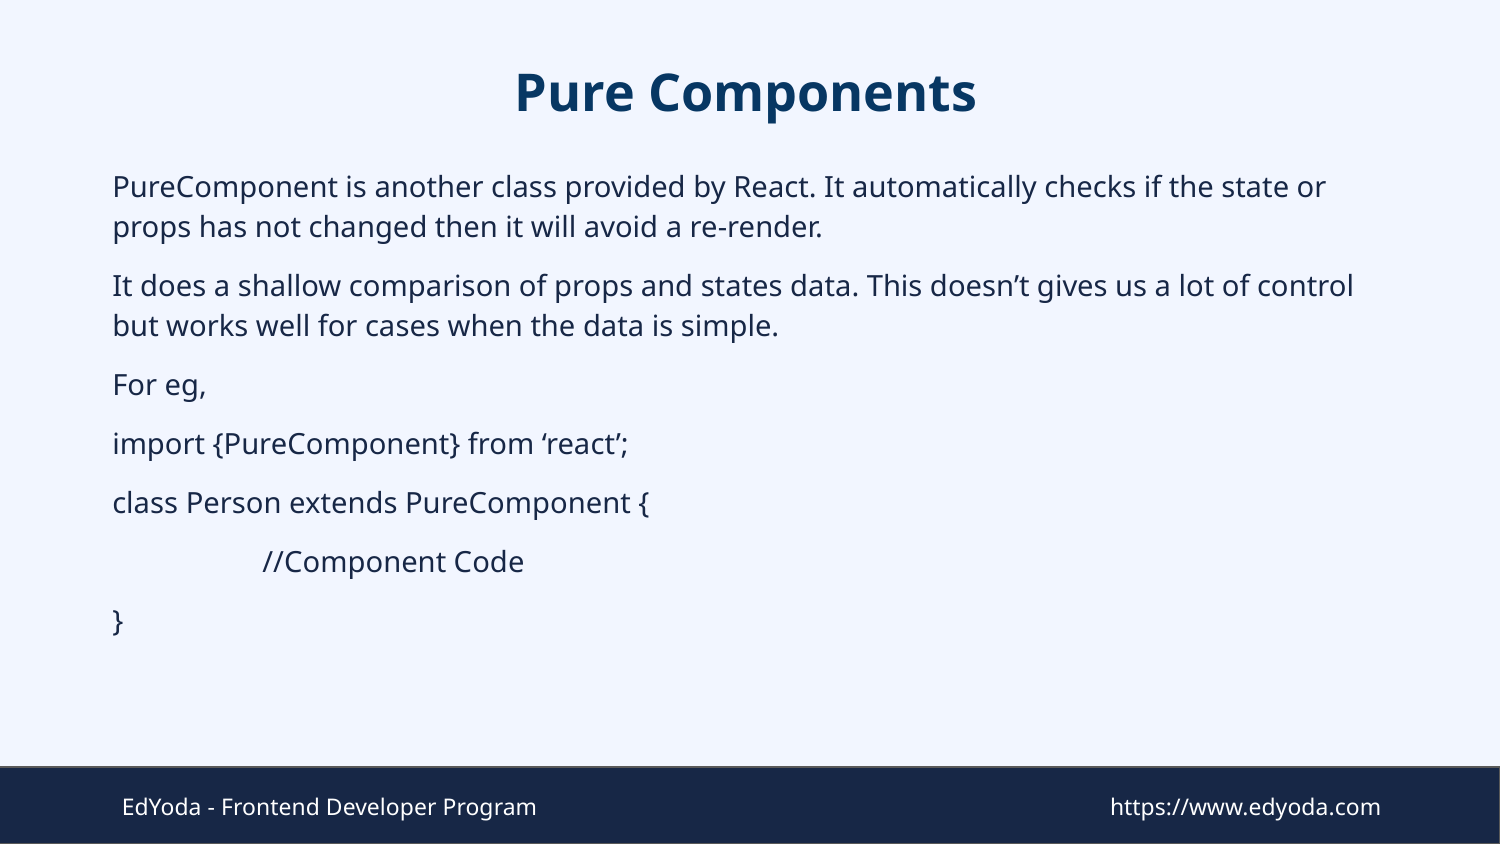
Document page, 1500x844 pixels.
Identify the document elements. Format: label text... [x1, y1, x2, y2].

title Pure Components [29, 35, 1462, 148]
text_box PureComponent is another class provided by React. It automatically checks if the state or props has not changed then it will avoid a re-render. It does a shallow comparison of props and states data. This doesn’t gives us a lot of control but works well for cases when the data is simple. For eg, import {PureComponent} from ‘react’; class Person extends PureComponent { //Component Code } [97, 147, 1397, 711]
text_box [0, 767, 1500, 844]
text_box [106, 776, 1398, 834]
